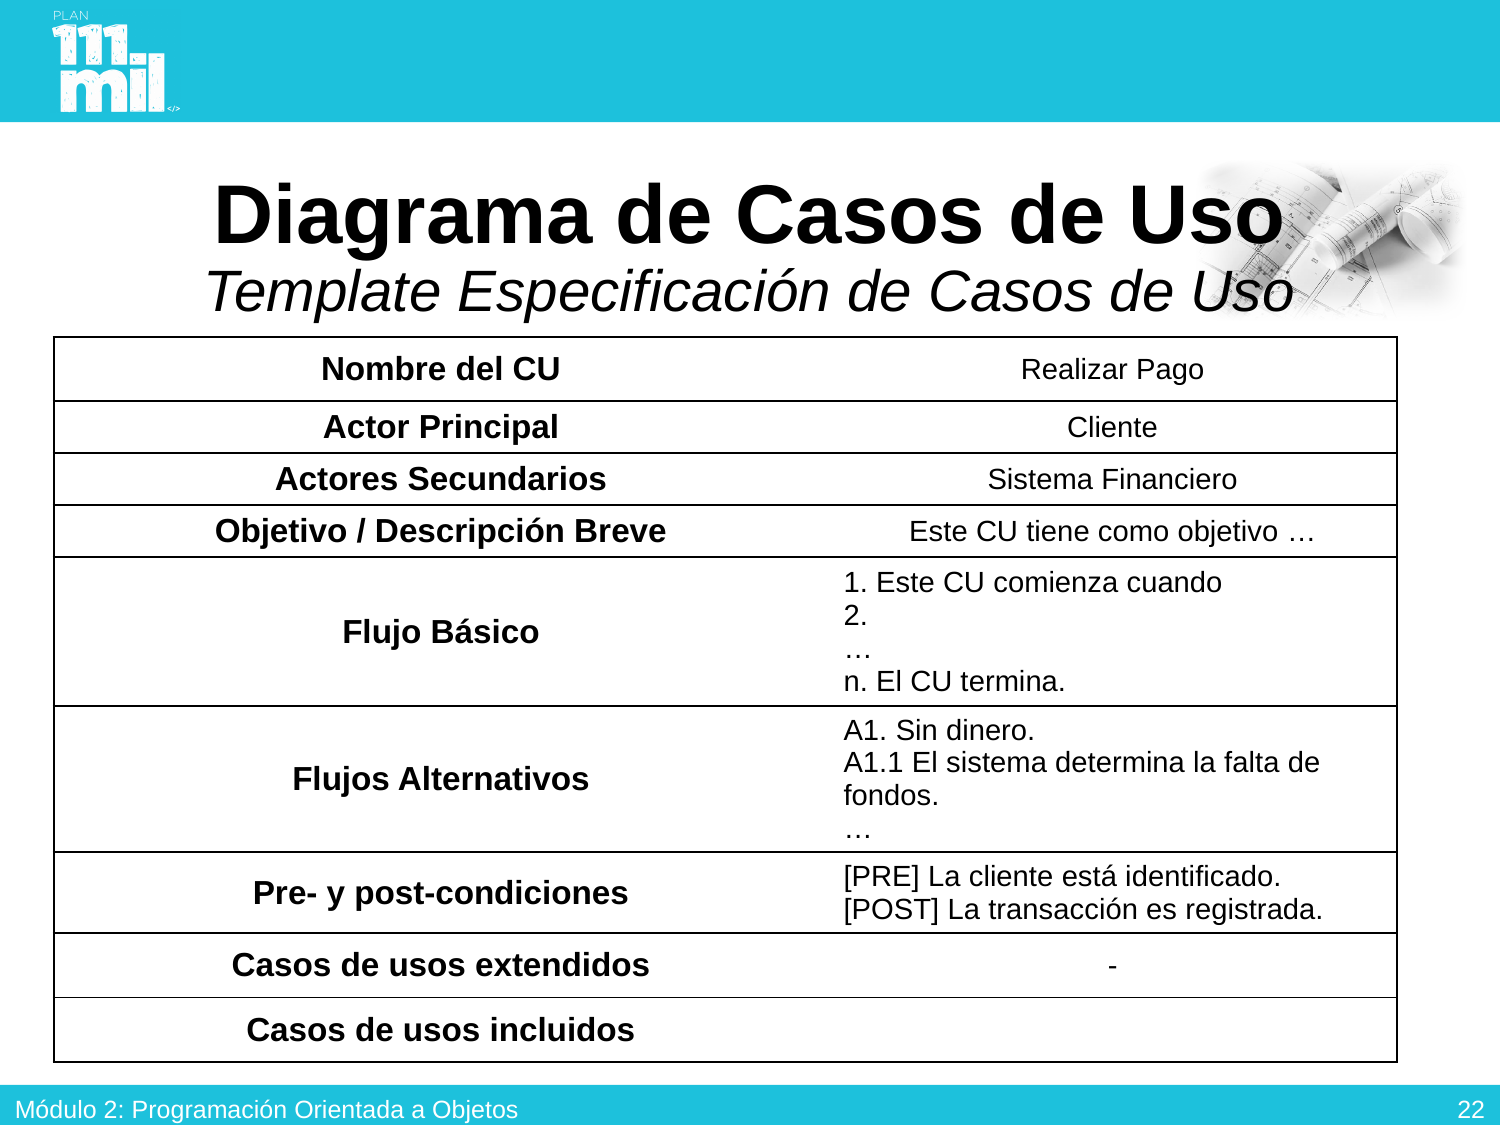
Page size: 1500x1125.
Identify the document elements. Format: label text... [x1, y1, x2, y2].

table_cell Actores Secundarios [55, 454, 829, 504]
table_cell Flujo Básico [55, 558, 829, 705]
table_cell Casos de usos incluidos [55, 998, 829, 1061]
table_cell Actor Principal [55, 402, 829, 452]
table_cell Sistema Financiero [829, 454, 1396, 504]
picture [1193, 157, 1470, 324]
table_header Nombre del CU [55, 338, 829, 400]
table_cell [PRE] La cliente está identificado. [POST] La transacción es registrada. [829, 853, 1396, 932]
table_cell Este CU tiene como objetivo … [829, 506, 1396, 556]
table_header Realizar Pago [829, 338, 1396, 400]
table_cell - [829, 934, 1396, 997]
table_cell Casos de usos extendidos [55, 934, 829, 997]
table_cell Pre- y post-condiciones [55, 853, 829, 932]
table_cell 1. Este CU comienza cuando 2. … n. El CU termina. [829, 558, 1396, 705]
table_cell Objetivo / Descripción Breve [55, 506, 829, 556]
table_cell Flujos Alternativos [55, 707, 829, 851]
footer Módulo 2: Programación Orientada a Objetos [0, 1078, 643, 1125]
table_cell Cliente [829, 402, 1396, 452]
table_cell [829, 998, 1396, 1061]
slide_number 21 [1162, 1078, 1500, 1125]
title Diagrama de Casos de Uso Template Especificación de Casos de Uso [103, 147, 1397, 336]
table_cell A1. Sin dinero. A1.1 El sistema determina la falta de fondos. … [829, 707, 1396, 851]
